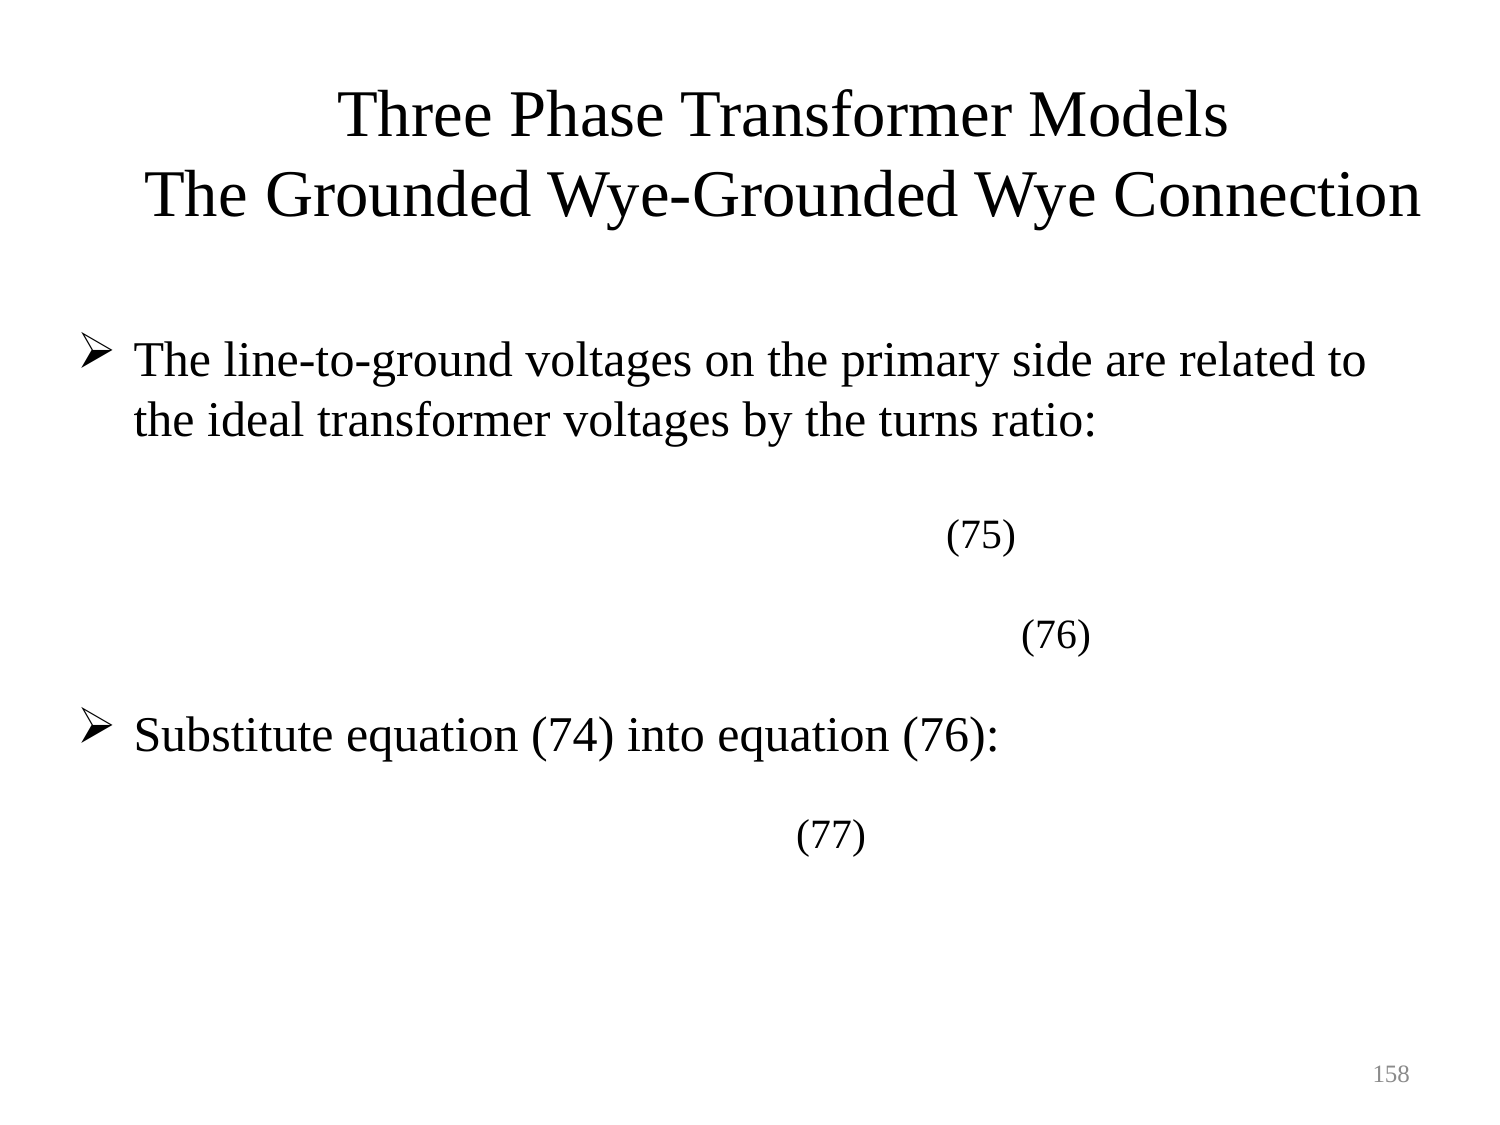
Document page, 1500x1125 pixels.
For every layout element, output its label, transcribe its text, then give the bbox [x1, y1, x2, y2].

slide_number 158 [1074, 1042, 1425, 1103]
text_box Three Phase Transformer Models The Grounded Wye-Grounded Wye Connection [0, 62, 1497, 238]
